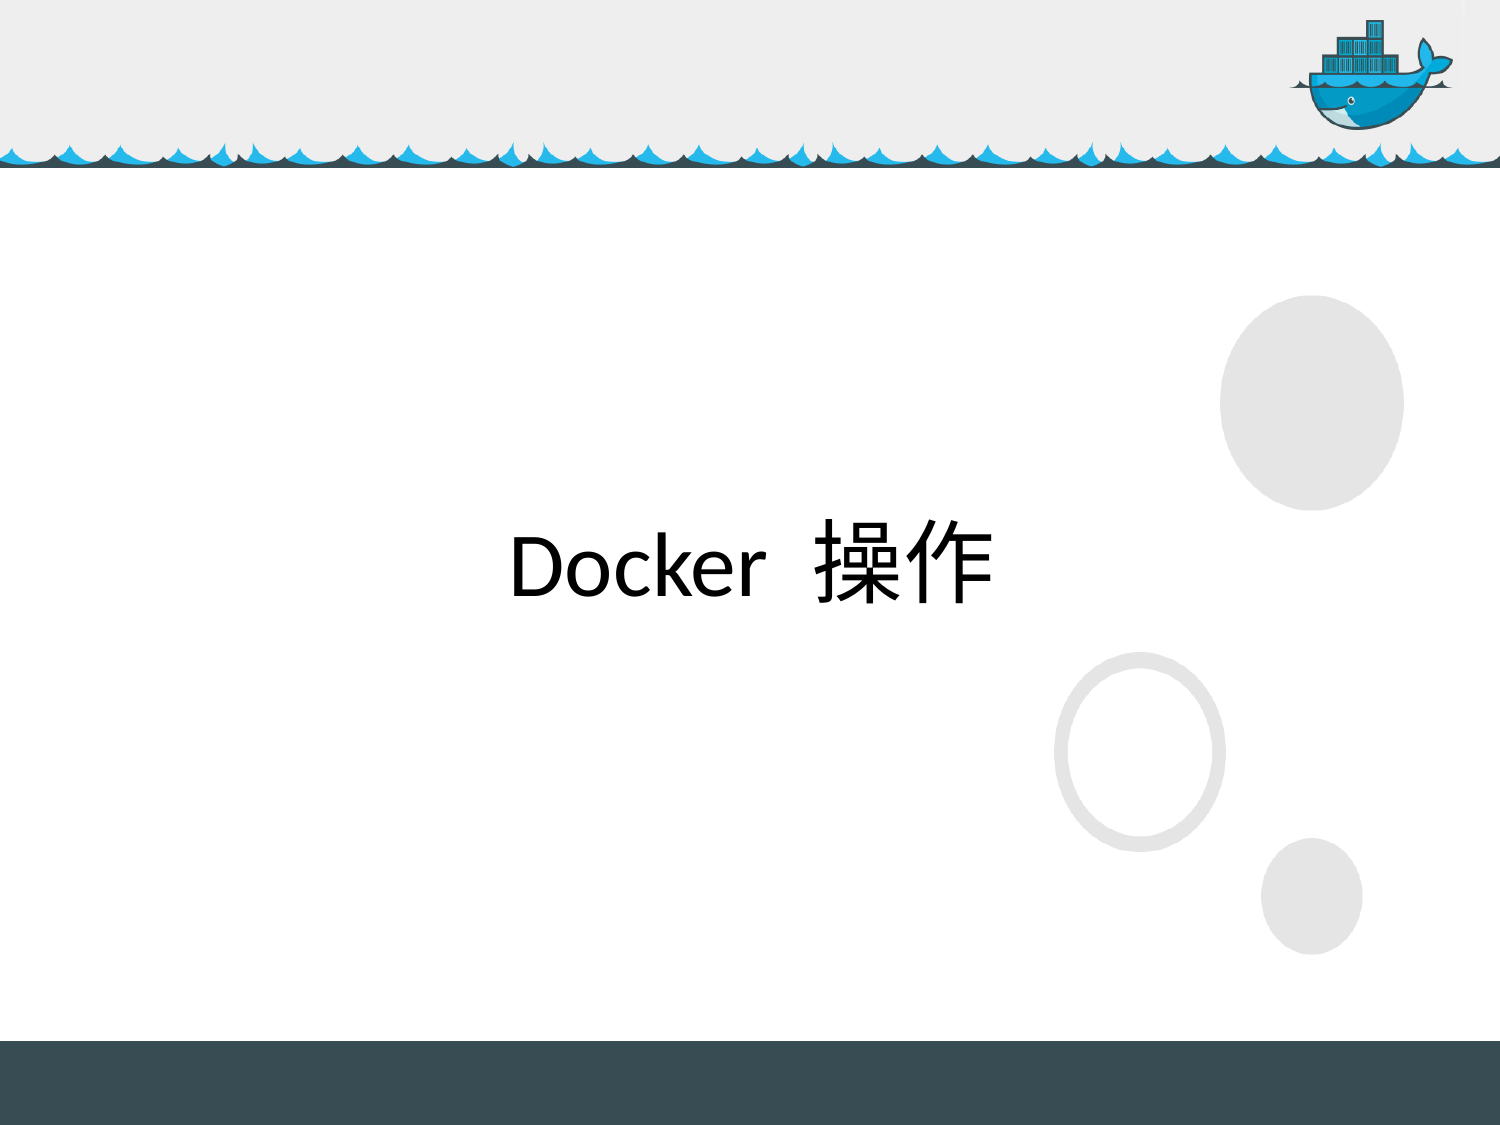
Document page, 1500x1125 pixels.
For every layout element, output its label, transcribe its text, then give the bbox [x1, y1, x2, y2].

title Docker 操作 [76, 465, 1428, 655]
picture [0, 0, 1500, 1125]
